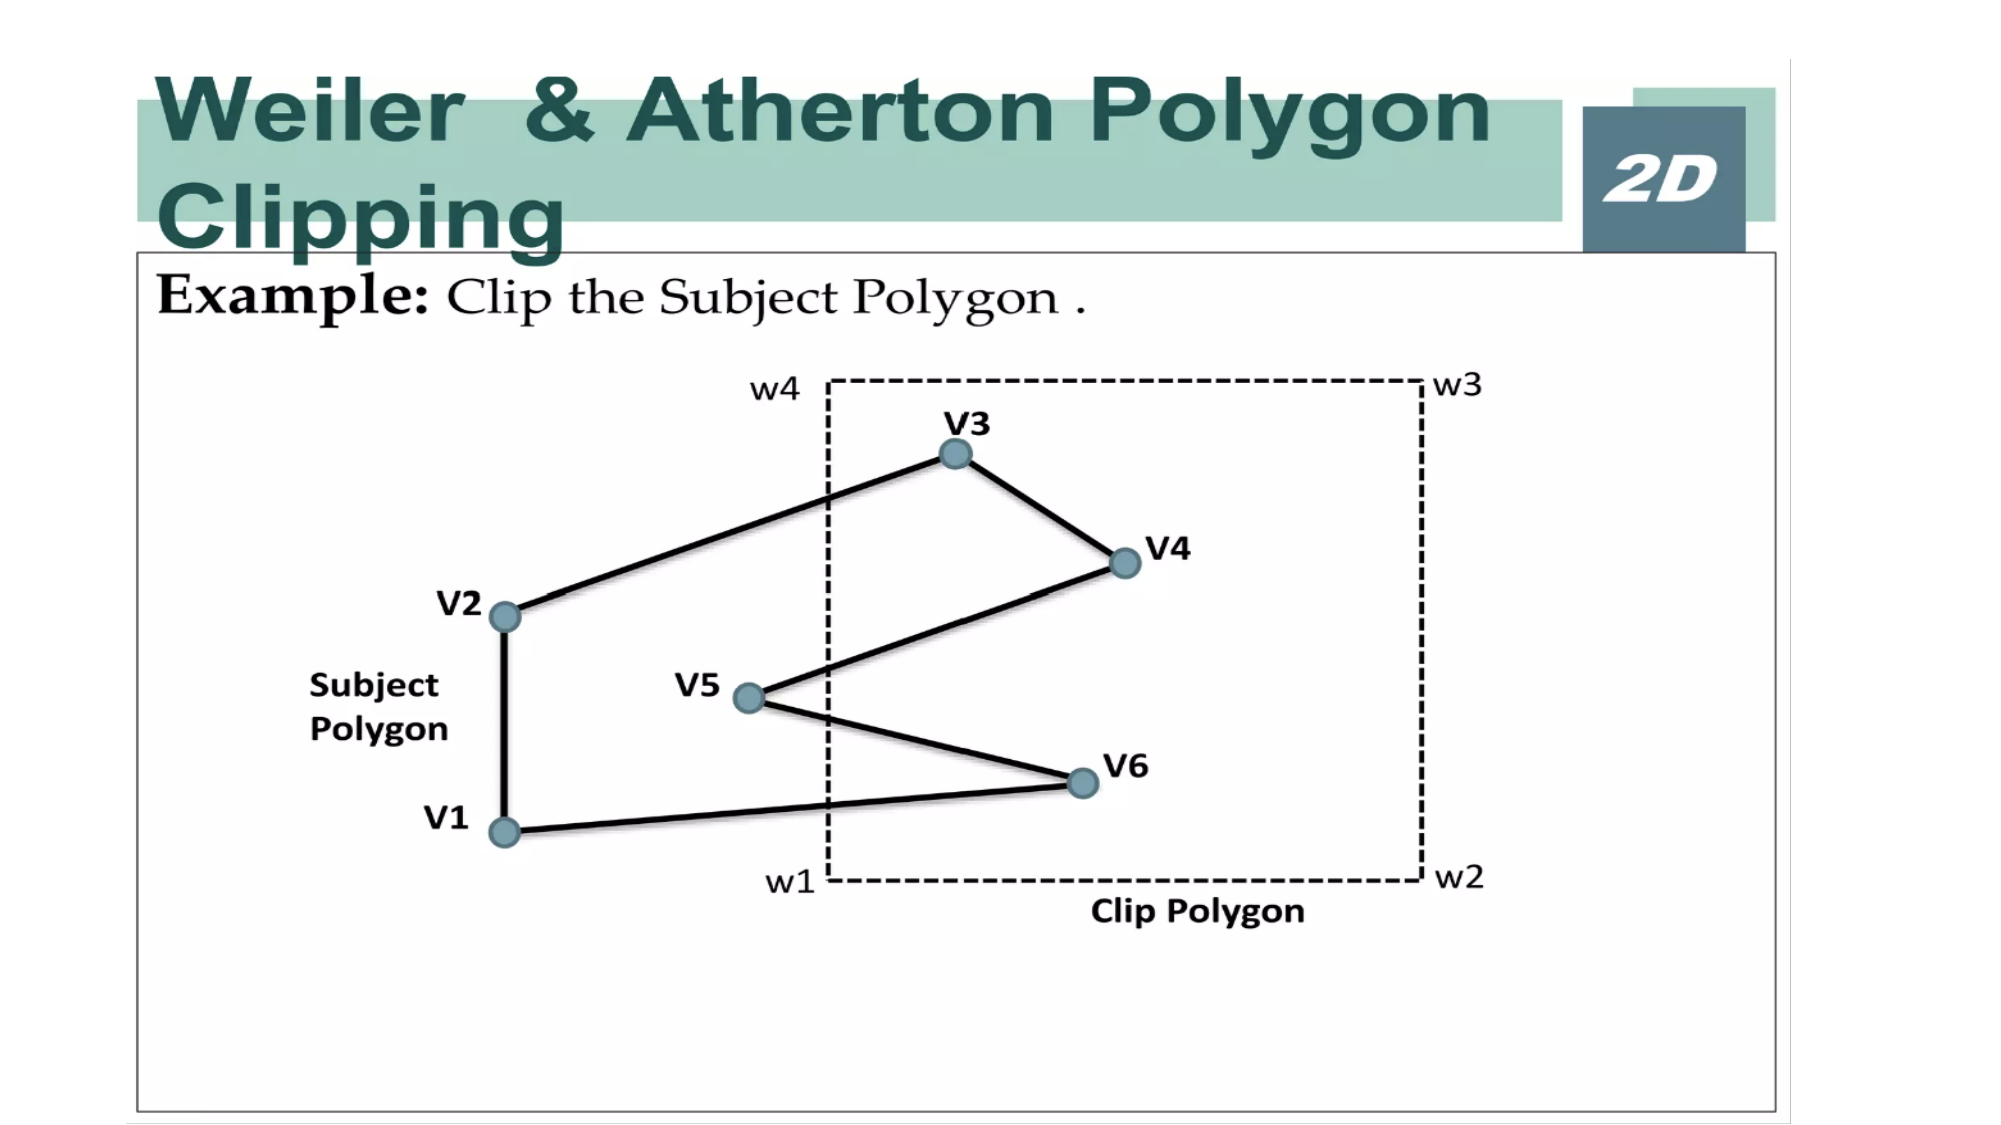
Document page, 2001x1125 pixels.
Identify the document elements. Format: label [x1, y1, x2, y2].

list [126, 59, 1792, 1125]
